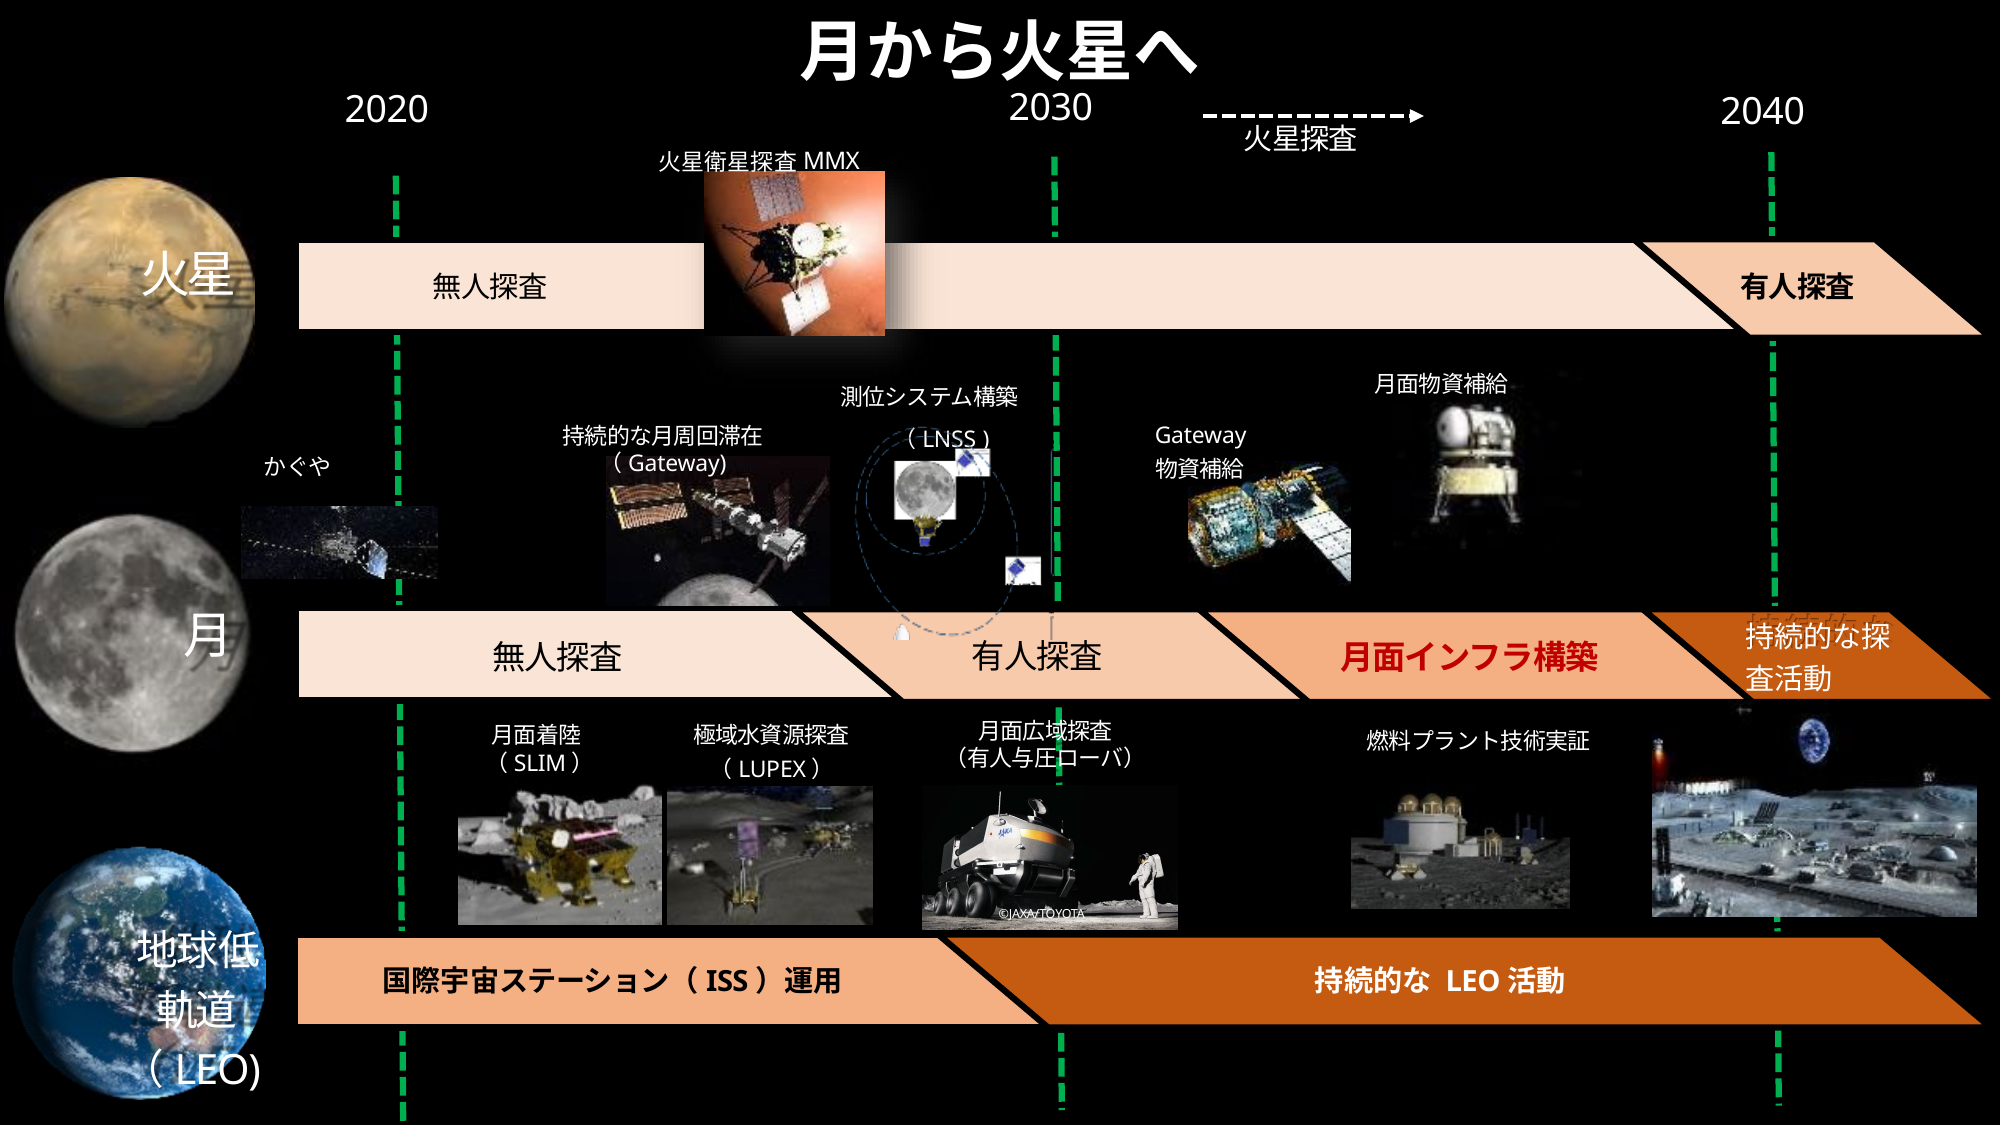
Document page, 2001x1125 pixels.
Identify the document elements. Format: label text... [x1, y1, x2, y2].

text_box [1630, 235, 1995, 342]
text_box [82, 898, 314, 1125]
picture [1425, 361, 1569, 429]
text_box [314, 236, 1995, 1032]
picture [1651, 700, 1977, 918]
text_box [0, 108, 1425, 767]
picture [11, 845, 241, 1101]
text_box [1995, 598, 2000, 706]
text_box 2020 [342, 82, 458, 108]
picture [103, 230, 297, 362]
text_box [897, 708, 1197, 811]
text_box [1179, 456, 1570, 909]
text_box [241, 505, 1179, 931]
text_box 月から火星へ [553, 1, 1447, 96]
picture [146, 592, 241, 723]
text_box 2030 [1006, 96, 1122, 108]
text_box 2040 [1718, 85, 1834, 133]
